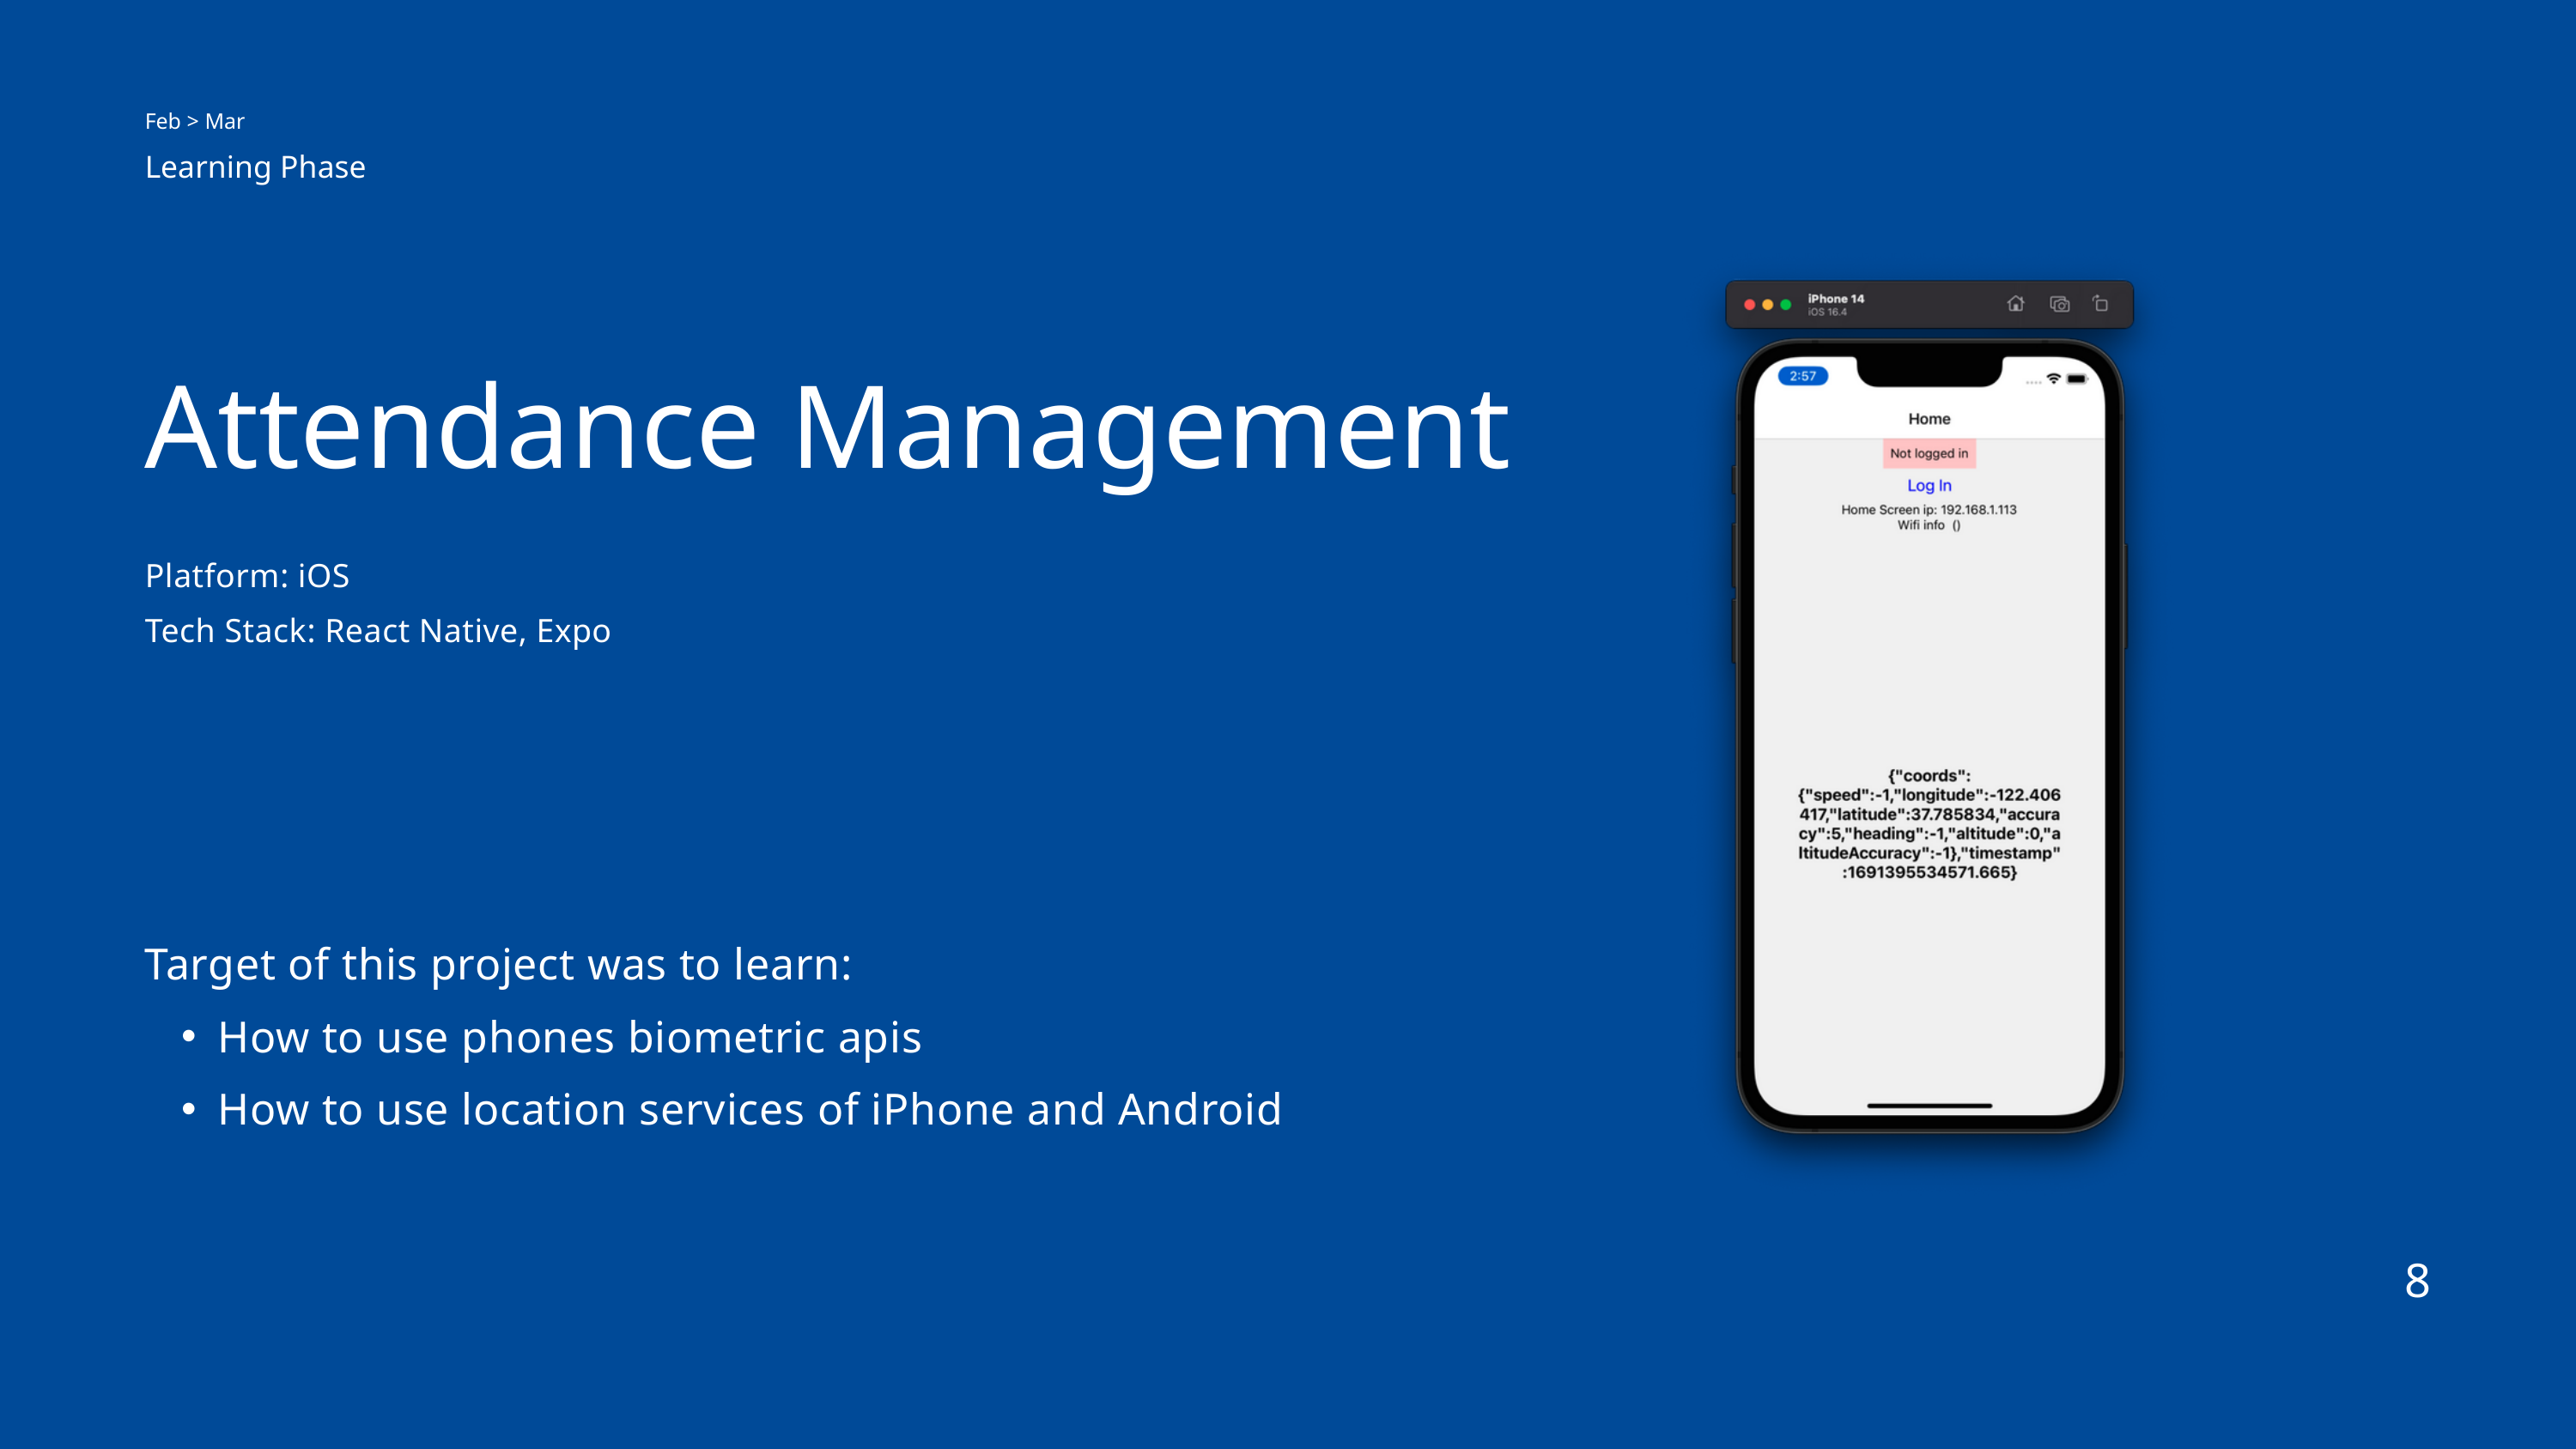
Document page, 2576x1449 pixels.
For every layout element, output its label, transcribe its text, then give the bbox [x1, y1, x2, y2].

text_box Target of this project was to learn: How to use phones biometric apis How to use location services of iPhone and Android [144, 916, 1628, 1207]
text_box 8 [2360, 1241, 2432, 1307]
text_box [144, 105, 979, 181]
text_box [1676, 247, 2184, 1202]
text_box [144, 370, 1628, 641]
